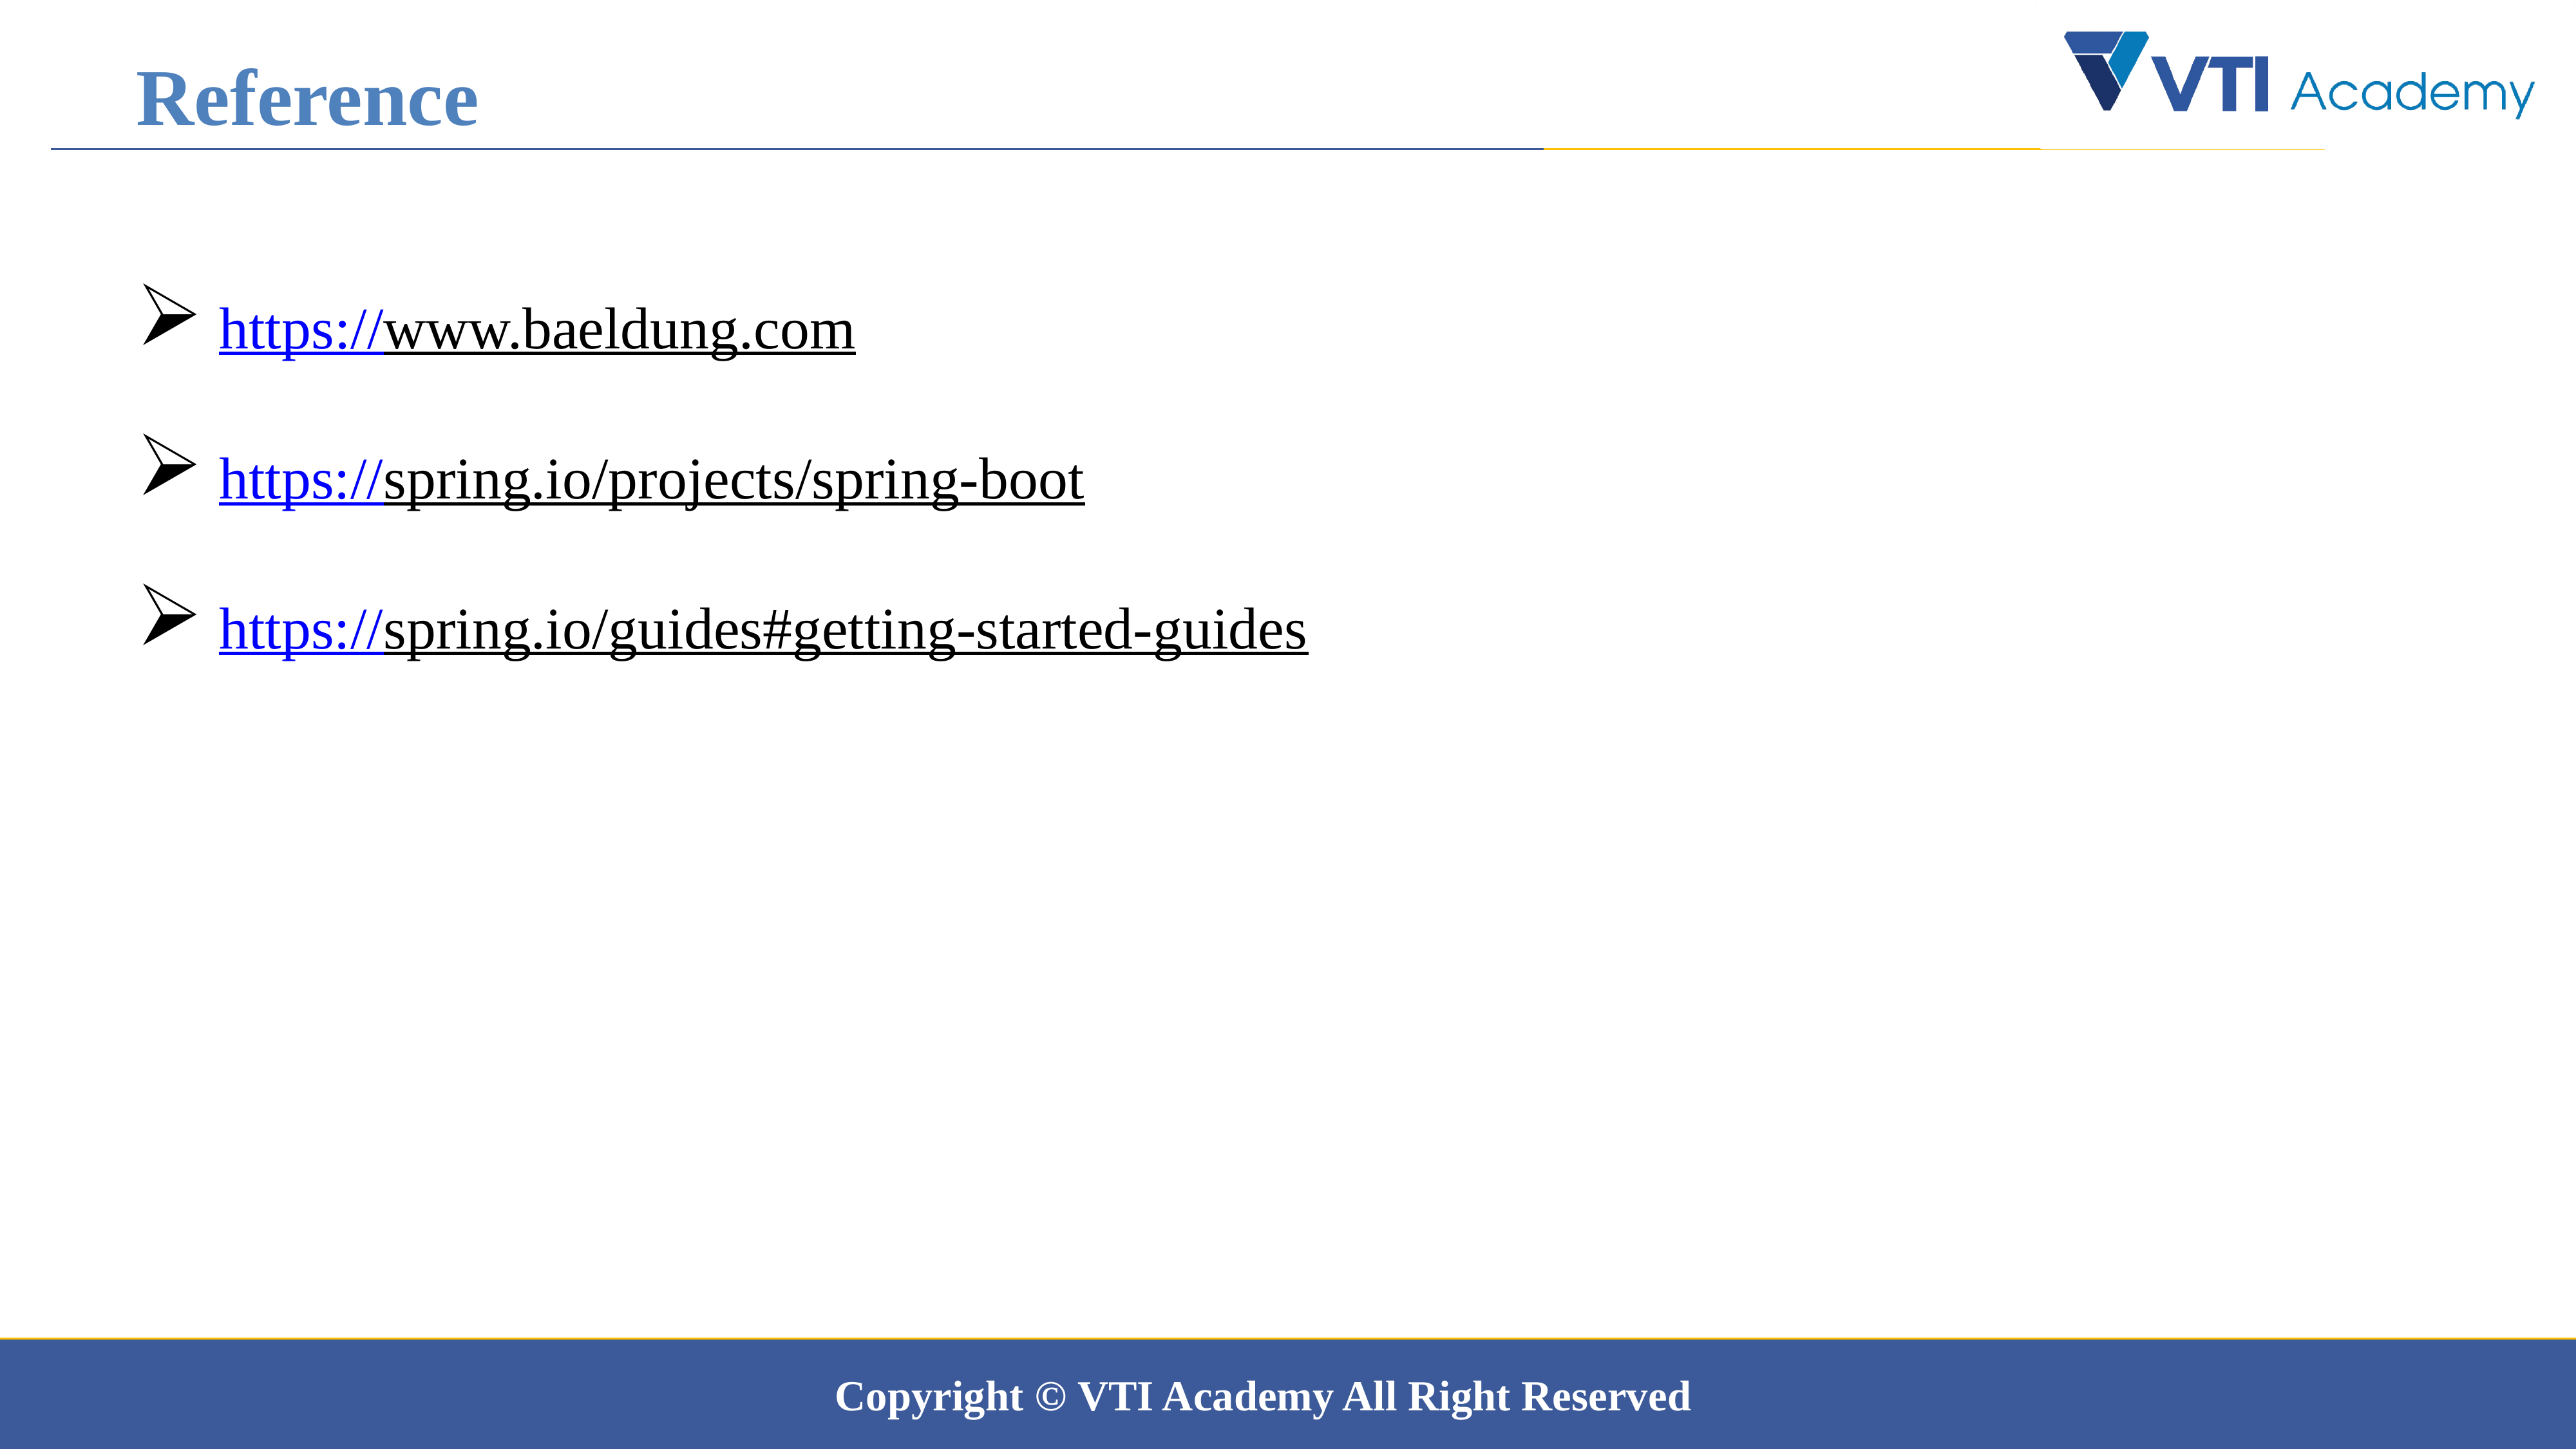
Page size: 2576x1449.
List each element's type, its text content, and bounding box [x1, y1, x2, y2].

picture [2034, 0, 2576, 149]
text_box https://www.baeldung.com https://spring.io/projects/spring-boot https://spring.io/guides#getting-started-guides [126, 285, 1486, 874]
text_box Reference [126, 60, 996, 126]
